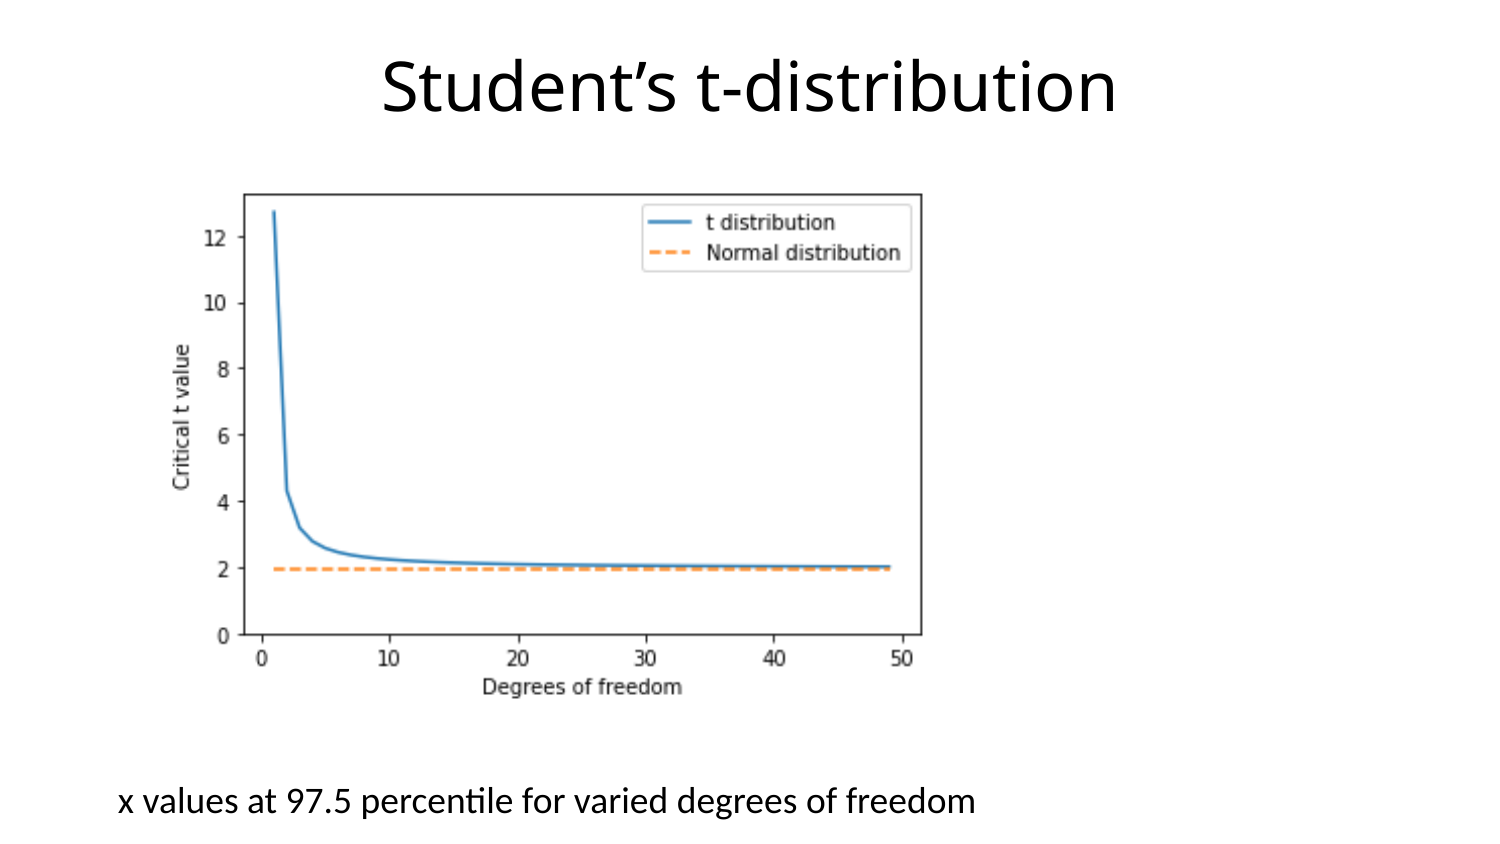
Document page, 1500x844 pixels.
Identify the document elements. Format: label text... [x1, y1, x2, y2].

picture [161, 182, 933, 711]
text_box Student’s t-distribution [103, 44, 1397, 208]
text_box x values at 97.5 percentile for varied degrees of freedom [103, 768, 1181, 829]
